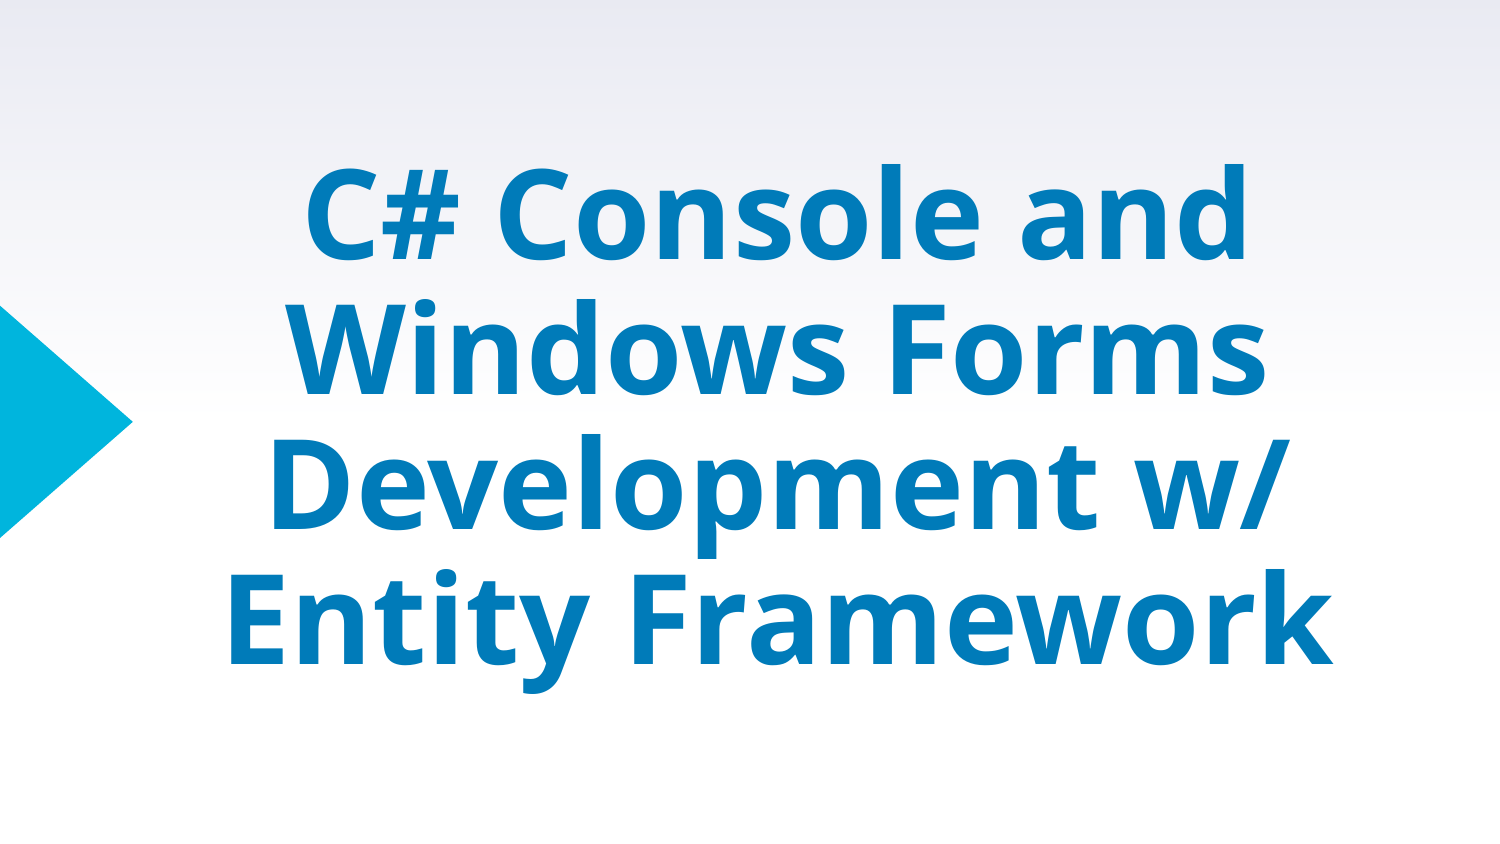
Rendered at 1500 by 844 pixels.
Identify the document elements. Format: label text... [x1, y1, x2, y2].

title C# Console and Windows Forms Development w/ Entity Framework [133, 305, 1423, 538]
